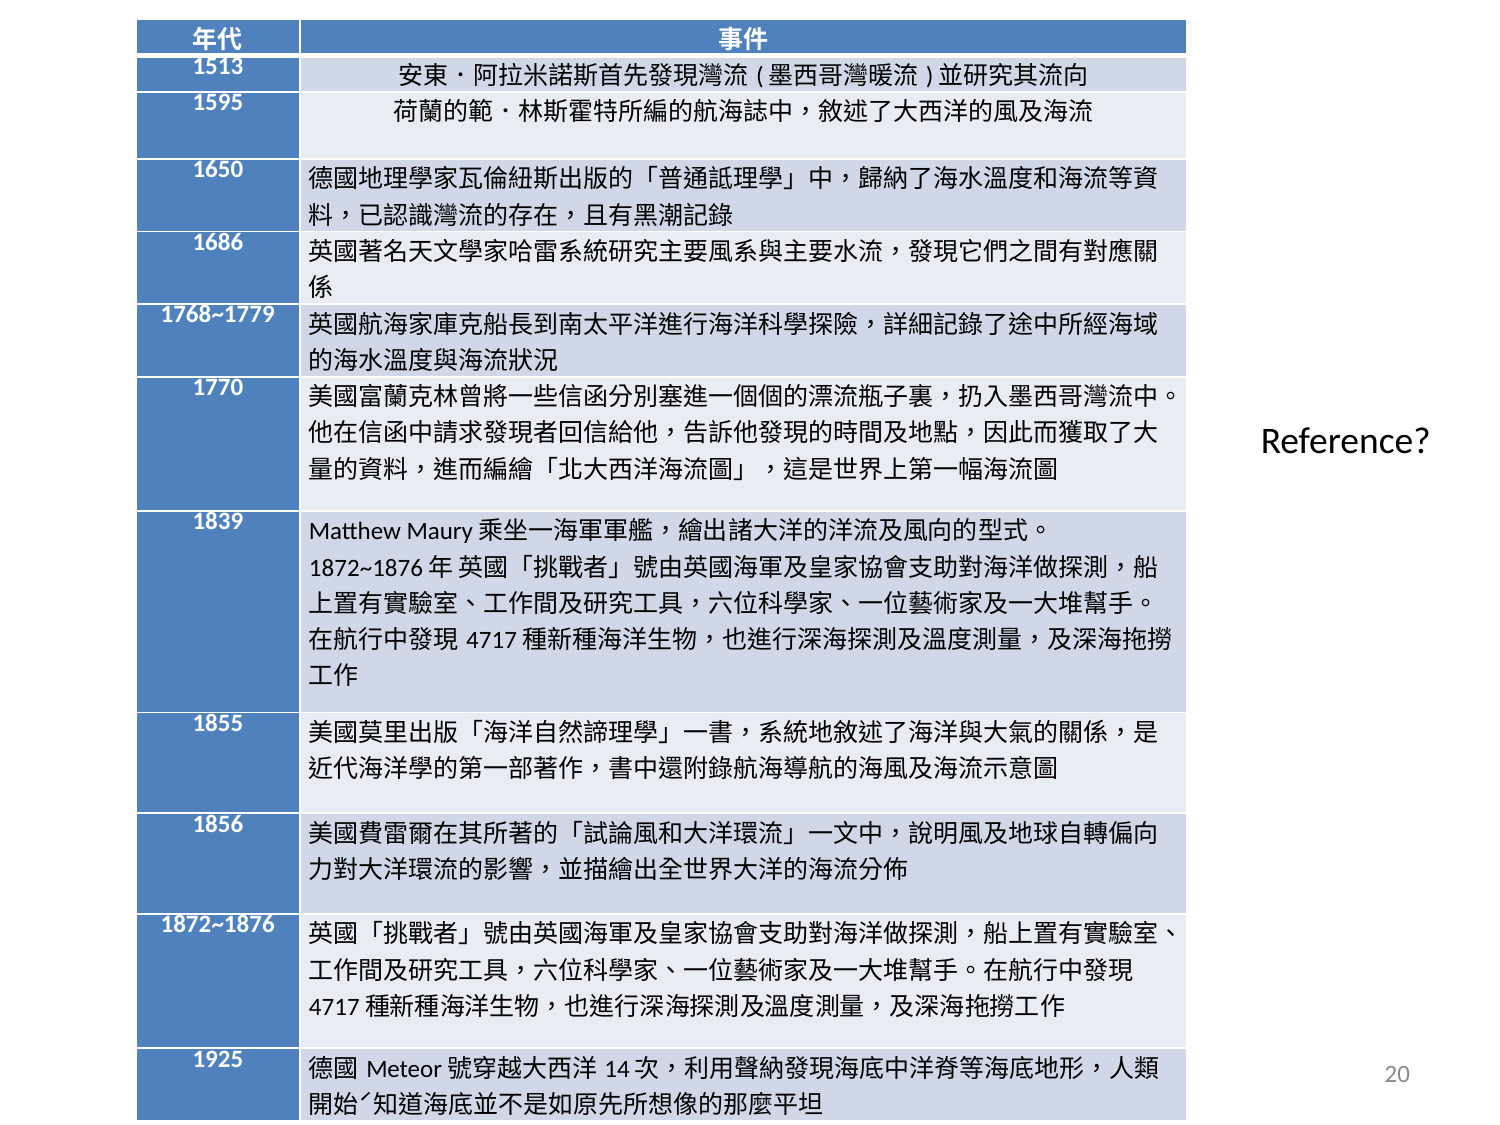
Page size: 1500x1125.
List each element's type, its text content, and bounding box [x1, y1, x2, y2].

table_cell 1925 [137, 1049, 299, 1120]
table_cell 英國航海家庫克船長到南太平洋進行海洋科學探險，詳細記錄了途中所經海域的海水溫度與海流狀況 [301, 305, 1186, 376]
table_cell 美國富蘭克林曾將一些信函分別塞進一個個的漂流瓶子裏，扔入墨西哥灣流中。他在信函中請求發現者回信給他，告訴他發現的時間及地點，因此而獲取了大量的資料，進而編繪「北大西洋海流圖」，這是世界上第一幅海流圖 [301, 378, 1186, 510]
table_cell 1686 [137, 232, 299, 303]
table_cell 德國Meteor號穿越大西洋14次，利用聲納發現海底中洋脊等海底地形，人類開始ˊ知道海底並不是如原先所想像的那麼平坦 [301, 1049, 1186, 1120]
table_cell 1839 [137, 512, 299, 712]
table_cell 1855 [137, 713, 299, 812]
table_cell 1595 [137, 93, 299, 158]
table_cell 安東．阿拉米諾斯首先發現灣流(墨西哥灣暖流)並研究其流向 [301, 58, 1186, 91]
table_cell Matthew Maury乘坐一海軍軍艦，繪出諸大洋的洋流及風向的型式。 1872~1876年 英國「挑戰者」號由英國海軍及皇家協會支助對海洋做探測，船上置有實驗室、工作間及研究工具，六位科學家、一位藝術家及一大堆幫手。在航行中發現4717種新種海洋生物，也進行深海探測及溫度測量，及深海拖撈工作 [301, 512, 1186, 712]
table_cell 1768~1779 [137, 305, 299, 376]
table_cell 1872~1876 [137, 915, 299, 1047]
slide_number 20 [1188, 1042, 1425, 1103]
table_cell 德國地理學家瓦倫紐斯出版的「普通詆理學」中，歸納了海水溫度和海流等資料，已認識灣流的存在，且有黑潮記錄 [301, 160, 1186, 231]
table_cell 英國著名天文學家哈雷系統研究主要風系與主要水流，發現它們之間有對應關係 [301, 232, 1186, 303]
table_cell 美國費雷爾在其所著的「試論風和大洋環流」一文中，說明風及地球自轉偏向力對大洋環流的影響，並描繪出全世界大洋的海流分佈 [301, 814, 1186, 913]
table_cell 英國「挑戰者」號由英國海軍及皇家協會支助對海洋做探測，船上置有實驗室、工作間及研究工具，六位科學家、一位藝術家及一大堆幫手。在航行中發現4717種新種海洋生物，也進行深海探測及溫度測量，及深海拖撈工作 [301, 915, 1186, 1047]
table_cell 1770 [137, 378, 299, 510]
table_cell 1513 [137, 58, 299, 91]
table_header 事件 [301, 20, 1186, 53]
table_cell 1650 [137, 160, 299, 231]
table_cell 荷蘭的範．林斯霍特所編的航海誌中，敘述了大西洋的風及海流 [301, 93, 1186, 158]
table_header 年代 [137, 20, 299, 53]
table_cell 1856 [137, 814, 299, 913]
text_box Reference? [1246, 408, 1500, 469]
table_cell 美國莫里出版「海洋自然諦理學」一書，系統地敘述了海洋與大氣的關係，是近代海洋學的第一部著作，書中還附錄航海導航的海風及海流示意圖 [301, 713, 1186, 812]
